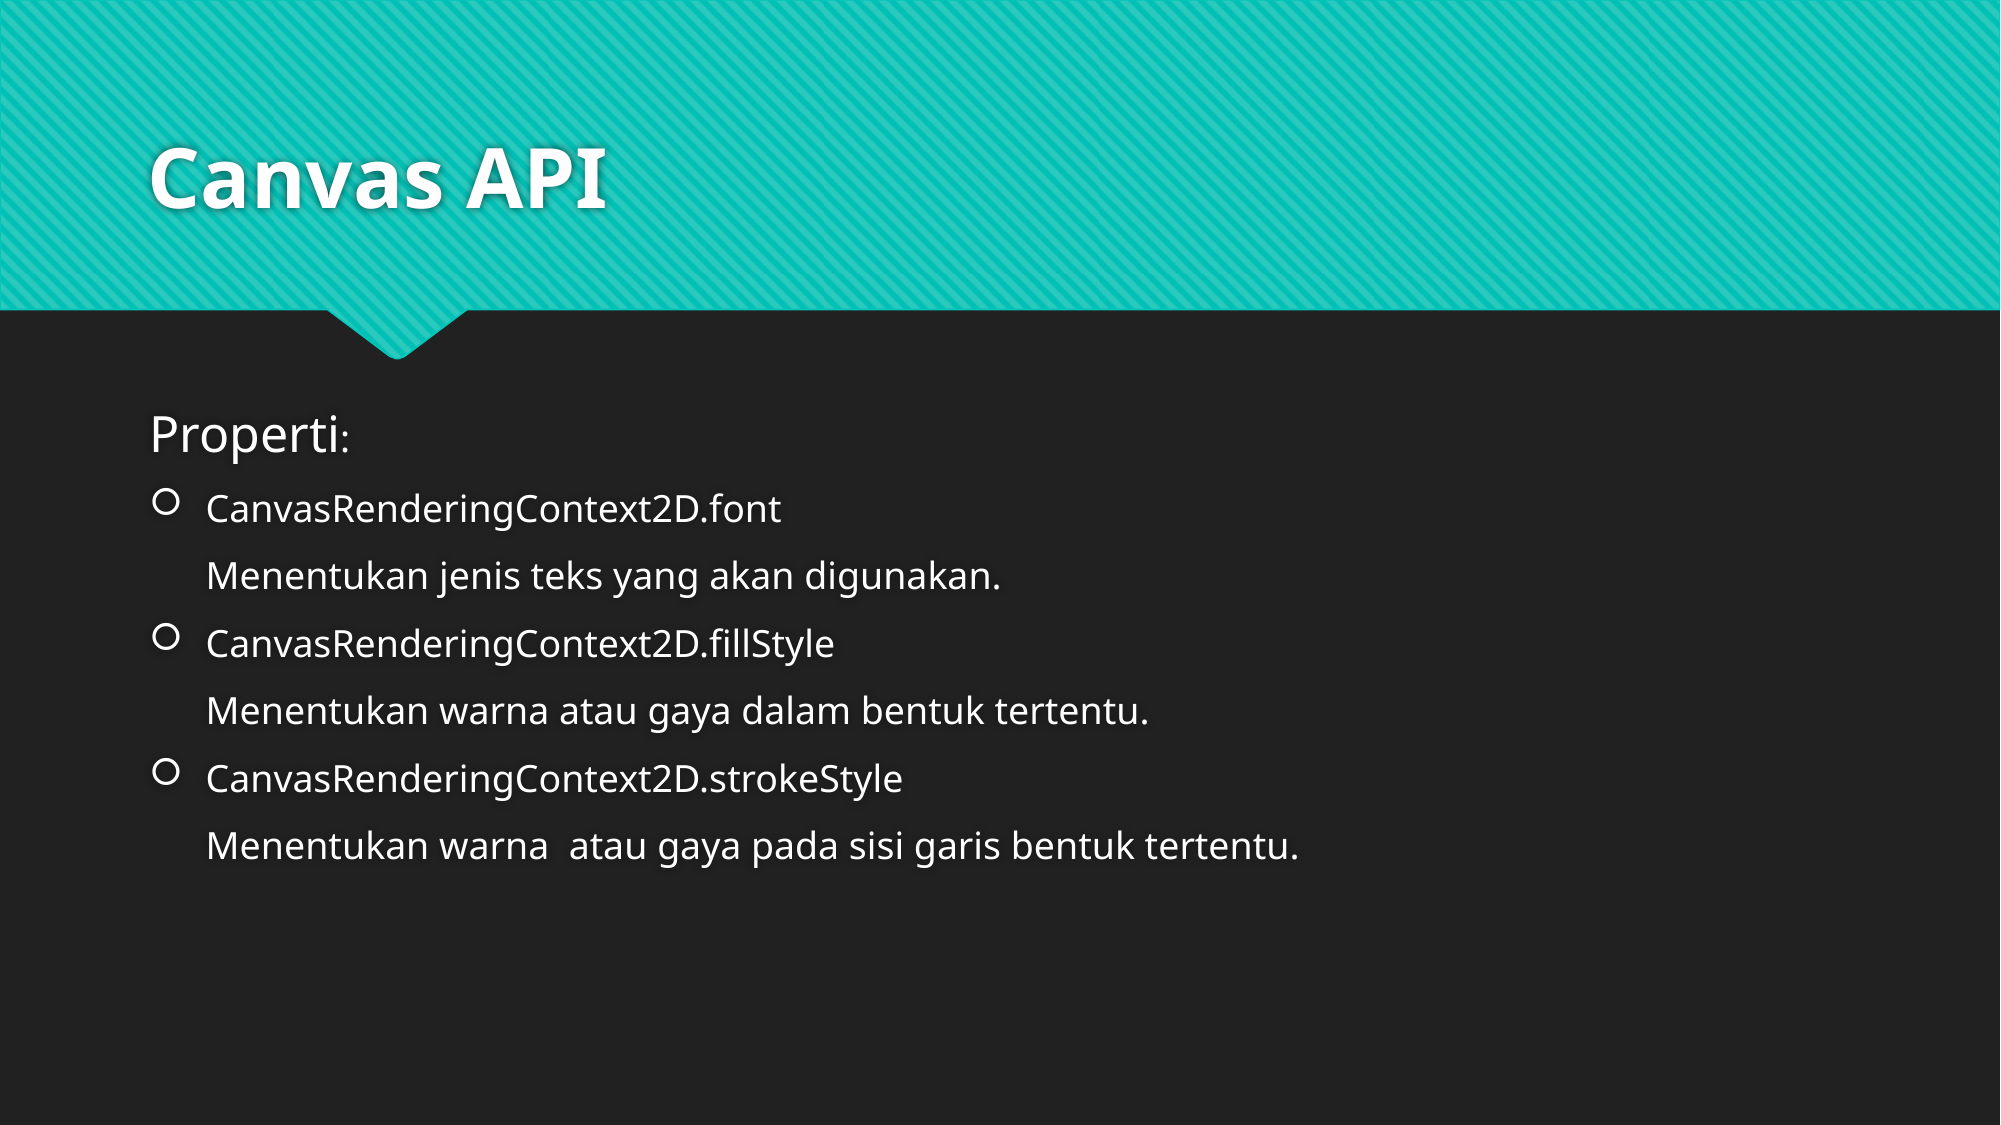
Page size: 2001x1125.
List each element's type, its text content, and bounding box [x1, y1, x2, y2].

title Canvas API [132, 73, 1868, 233]
list Properti: CanvasRenderingContext2D.font Menentukan jenis teks yang akan digunakan. CanvasRenderingContext2D.fillStyle Menentukan warna atau gaya dalam bentuk tertentu. CanvasRenderingContext2D.strokeStyle Menentukan warna atau gaya pada sisi garis bentuk tertentu. [134, 364, 1866, 962]
